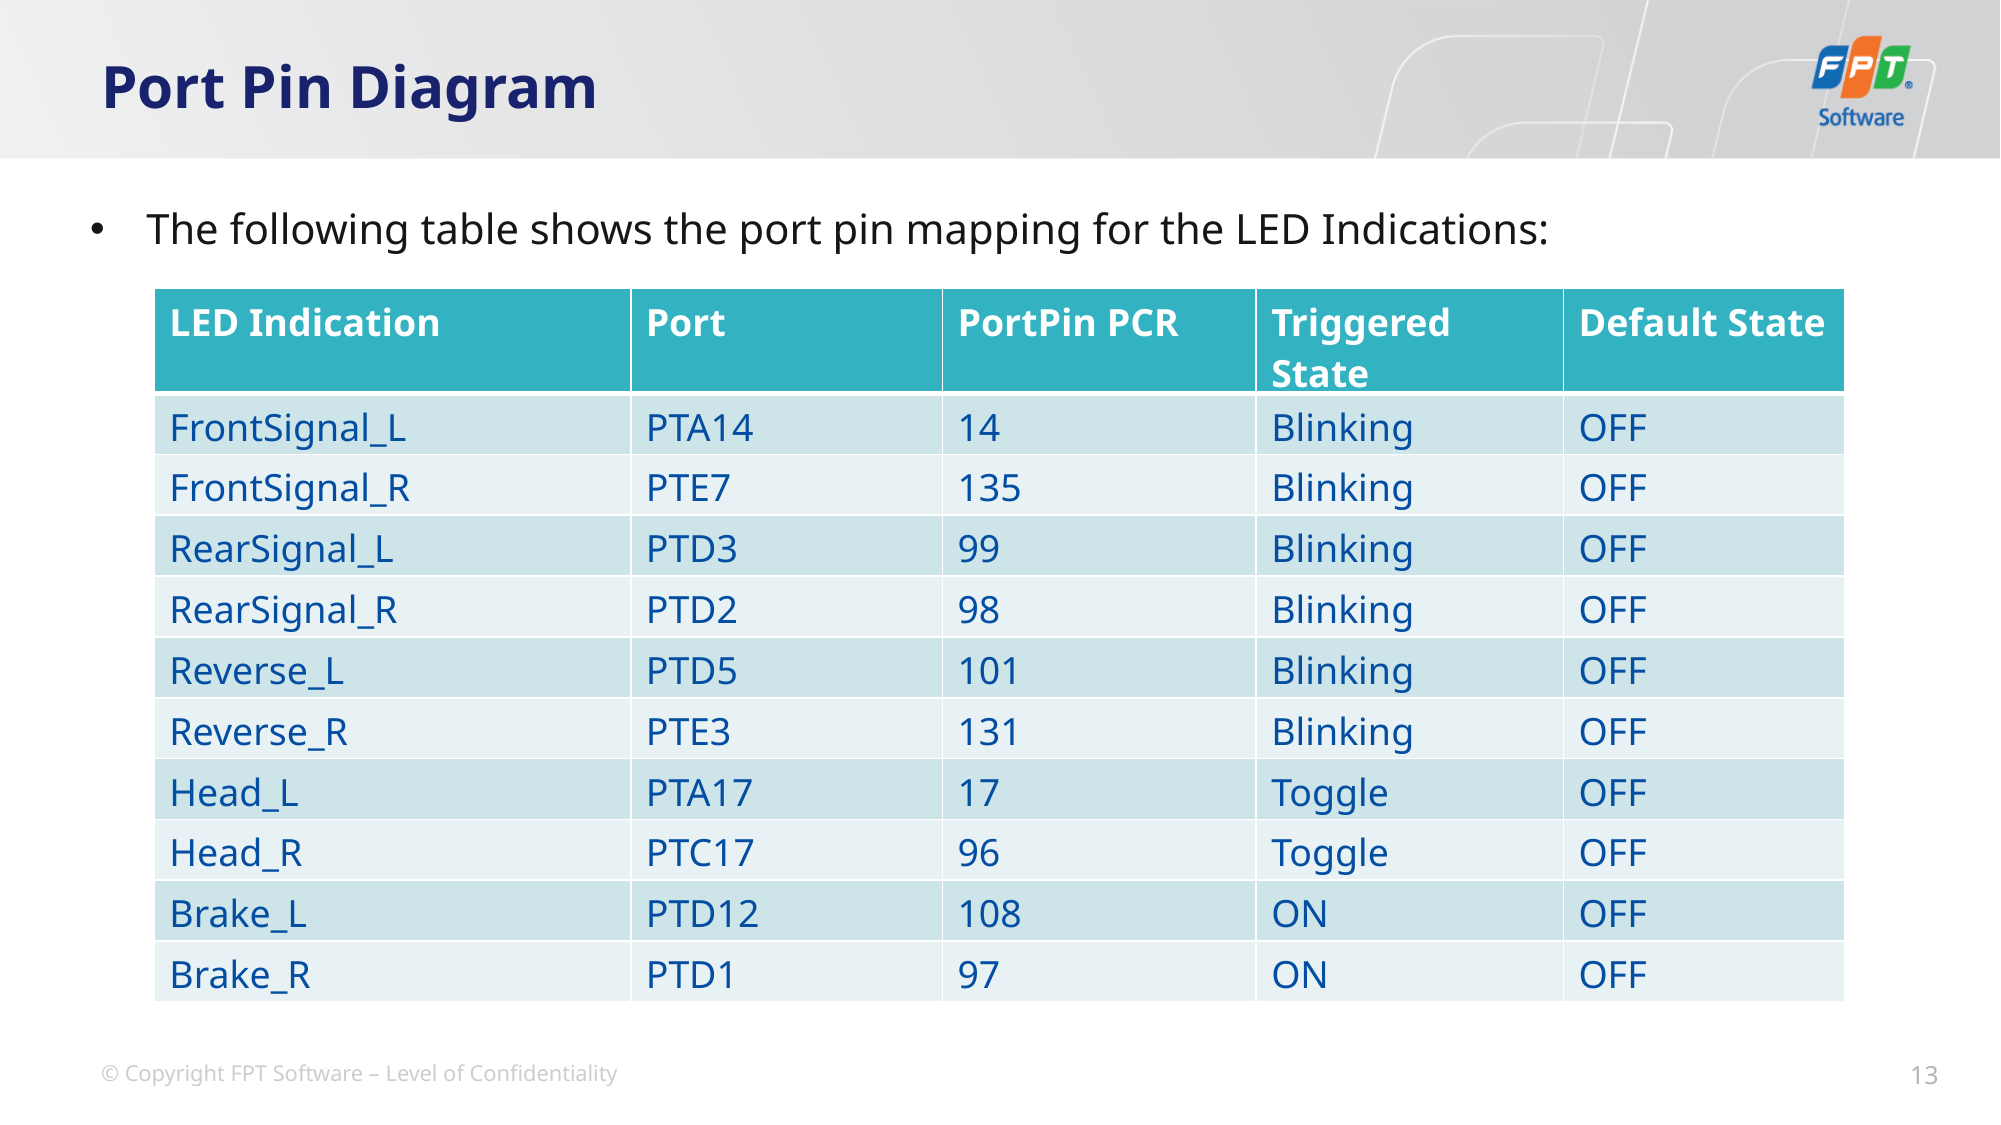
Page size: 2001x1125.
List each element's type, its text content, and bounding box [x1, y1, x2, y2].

table_cell OFF [1564, 699, 1844, 758]
table_cell OFF [1564, 881, 1844, 940]
table_cell 108 [943, 881, 1255, 940]
table_cell Blinking [1257, 638, 1563, 697]
table_header Triggered State [1257, 289, 1563, 391]
table_cell OFF [1564, 396, 1844, 454]
table_cell Head_R [155, 820, 630, 879]
table_cell Blinking [1257, 699, 1563, 758]
table_cell PTA17 [632, 759, 942, 819]
text_box The following table shows the port pin mapping for the LED Indications: [60, 195, 1647, 261]
table_cell Brake_L [155, 881, 630, 940]
table_cell OFF [1564, 638, 1844, 697]
table_cell OFF [1564, 577, 1844, 636]
table_cell OFF [1564, 516, 1844, 575]
table_cell ON [1257, 881, 1563, 940]
table_cell PTD3 [632, 516, 942, 575]
picture [0, 0, 2000, 159]
table_cell Blinking [1257, 516, 1563, 575]
table_cell PTE7 [632, 455, 942, 514]
table_cell 99 [943, 516, 1255, 575]
table_cell PTC17 [632, 820, 942, 879]
table_cell RearSignal_L [155, 516, 630, 575]
table_cell 135 [943, 455, 1255, 514]
table_header Default State [1564, 289, 1844, 391]
table_cell OFF [1564, 759, 1844, 819]
table_cell PTD2 [632, 577, 942, 636]
table_cell PTE3 [632, 699, 942, 758]
table_cell OFF [1564, 820, 1844, 879]
table_cell ON [1257, 942, 1563, 1001]
table_cell OFF [1564, 942, 1844, 1001]
table_cell 131 [943, 699, 1255, 758]
table_cell OFF [1564, 455, 1844, 514]
table_cell Toggle [1257, 820, 1563, 879]
table_header LED Indication [155, 289, 630, 391]
table_cell 101 [943, 638, 1255, 697]
table_header Port [632, 289, 942, 391]
table_cell FrontSignal_L [155, 396, 630, 454]
table_cell PTD1 [632, 942, 942, 1001]
table_cell Toggle [1257, 759, 1563, 819]
table_cell PTA14 [632, 396, 942, 454]
table_cell FrontSignal_R [155, 455, 630, 514]
text_box [137, 214, 1862, 720]
table_cell 98 [943, 577, 1255, 636]
table_cell 17 [943, 759, 1255, 819]
table_cell PTD5 [632, 638, 942, 697]
table_cell Blinking [1257, 577, 1563, 636]
table_cell Reverse_L [155, 638, 630, 697]
table_header PortPin PCR [943, 289, 1255, 391]
table_cell 97 [943, 942, 1255, 1001]
table_cell 96 [943, 820, 1255, 879]
table_cell RearSignal_R [155, 577, 630, 636]
table_cell Reverse_R [155, 699, 630, 758]
table_cell 14 [943, 396, 1255, 454]
table_cell Brake_R [155, 942, 630, 1001]
slide_number 13 [1855, 1052, 1954, 1094]
table_cell Blinking [1257, 455, 1563, 514]
table_cell Head_L [155, 759, 630, 819]
table_cell PTD12 [632, 881, 942, 940]
table_cell Blinking [1257, 396, 1563, 454]
title Port Pin Diagram [86, 31, 1812, 148]
